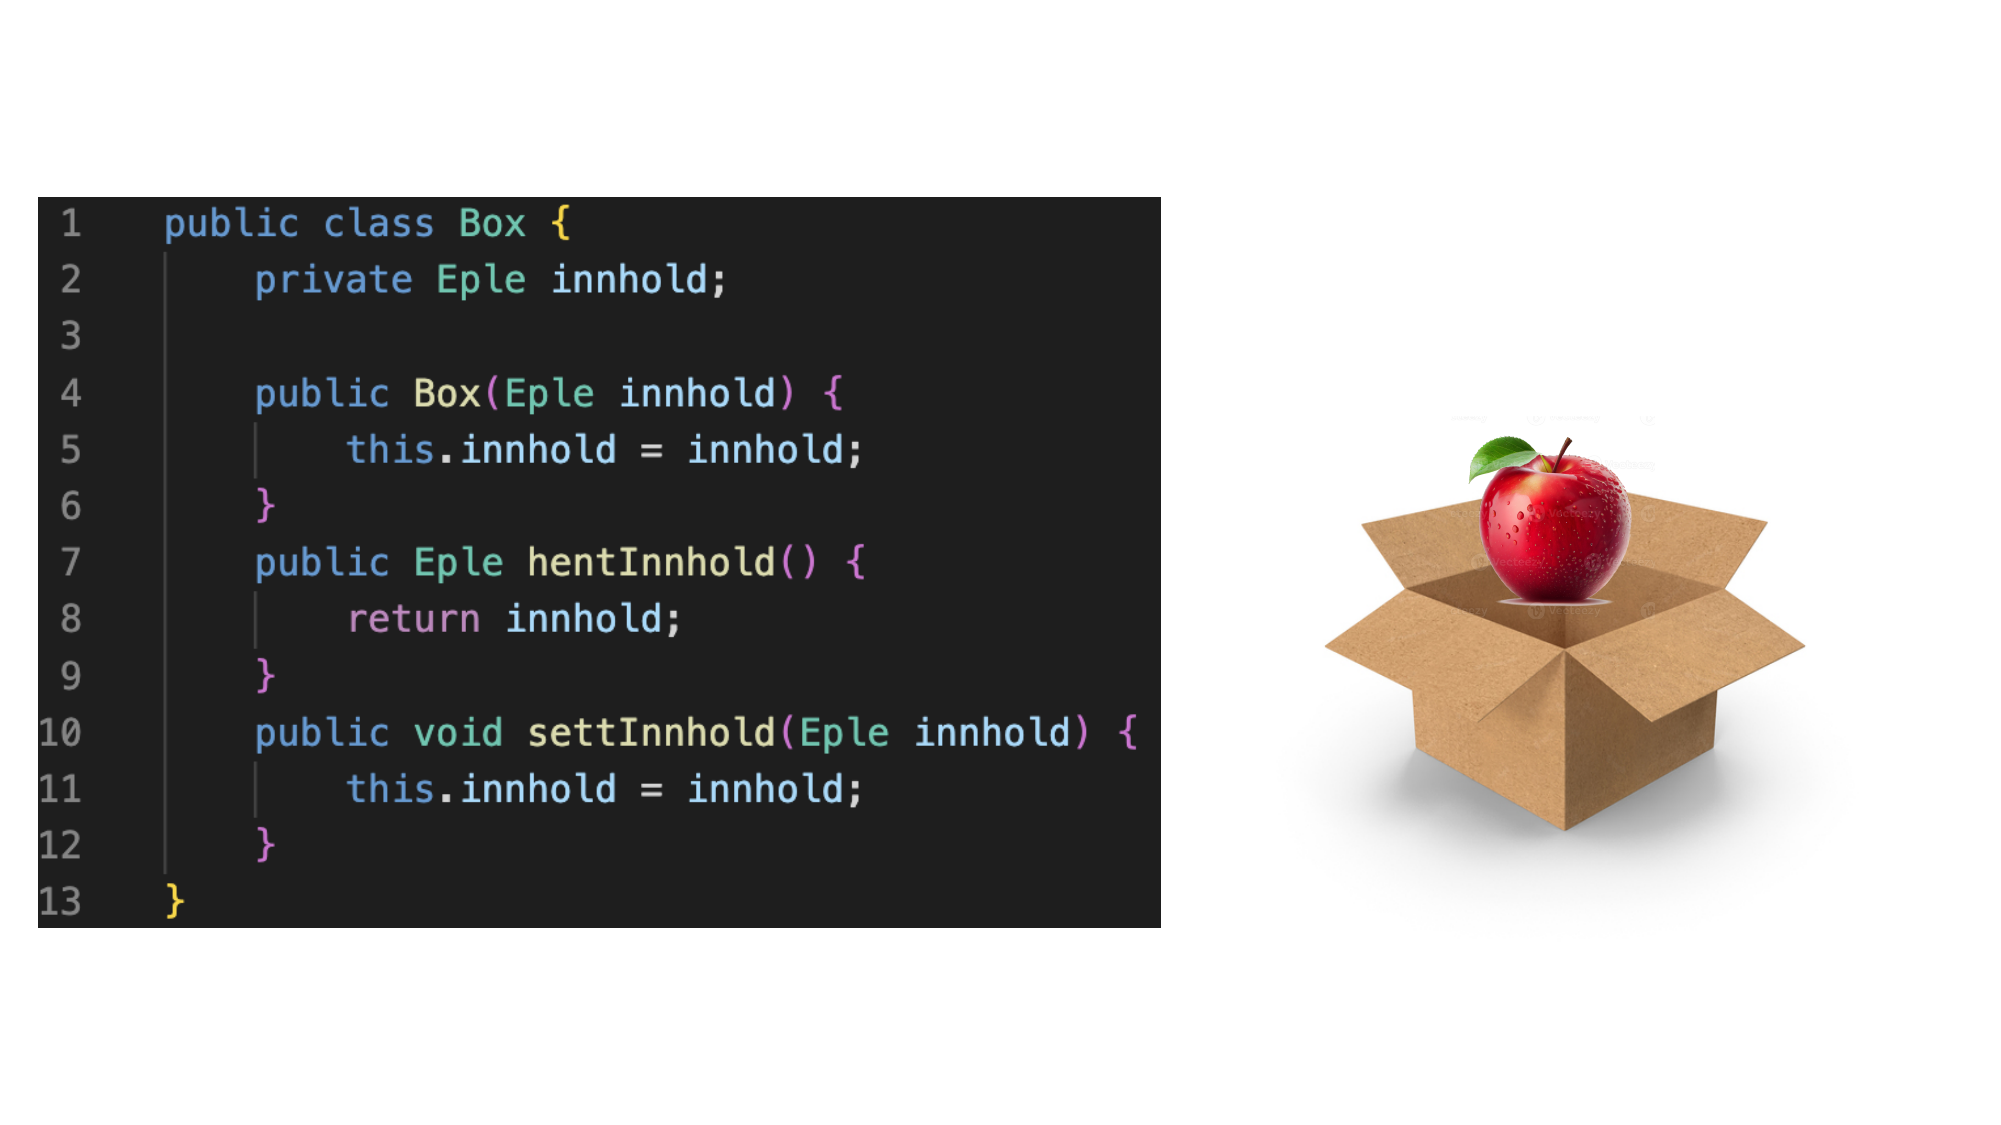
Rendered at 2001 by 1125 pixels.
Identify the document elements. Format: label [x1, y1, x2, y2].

picture [1234, 323, 1894, 983]
list [37, 197, 1162, 928]
